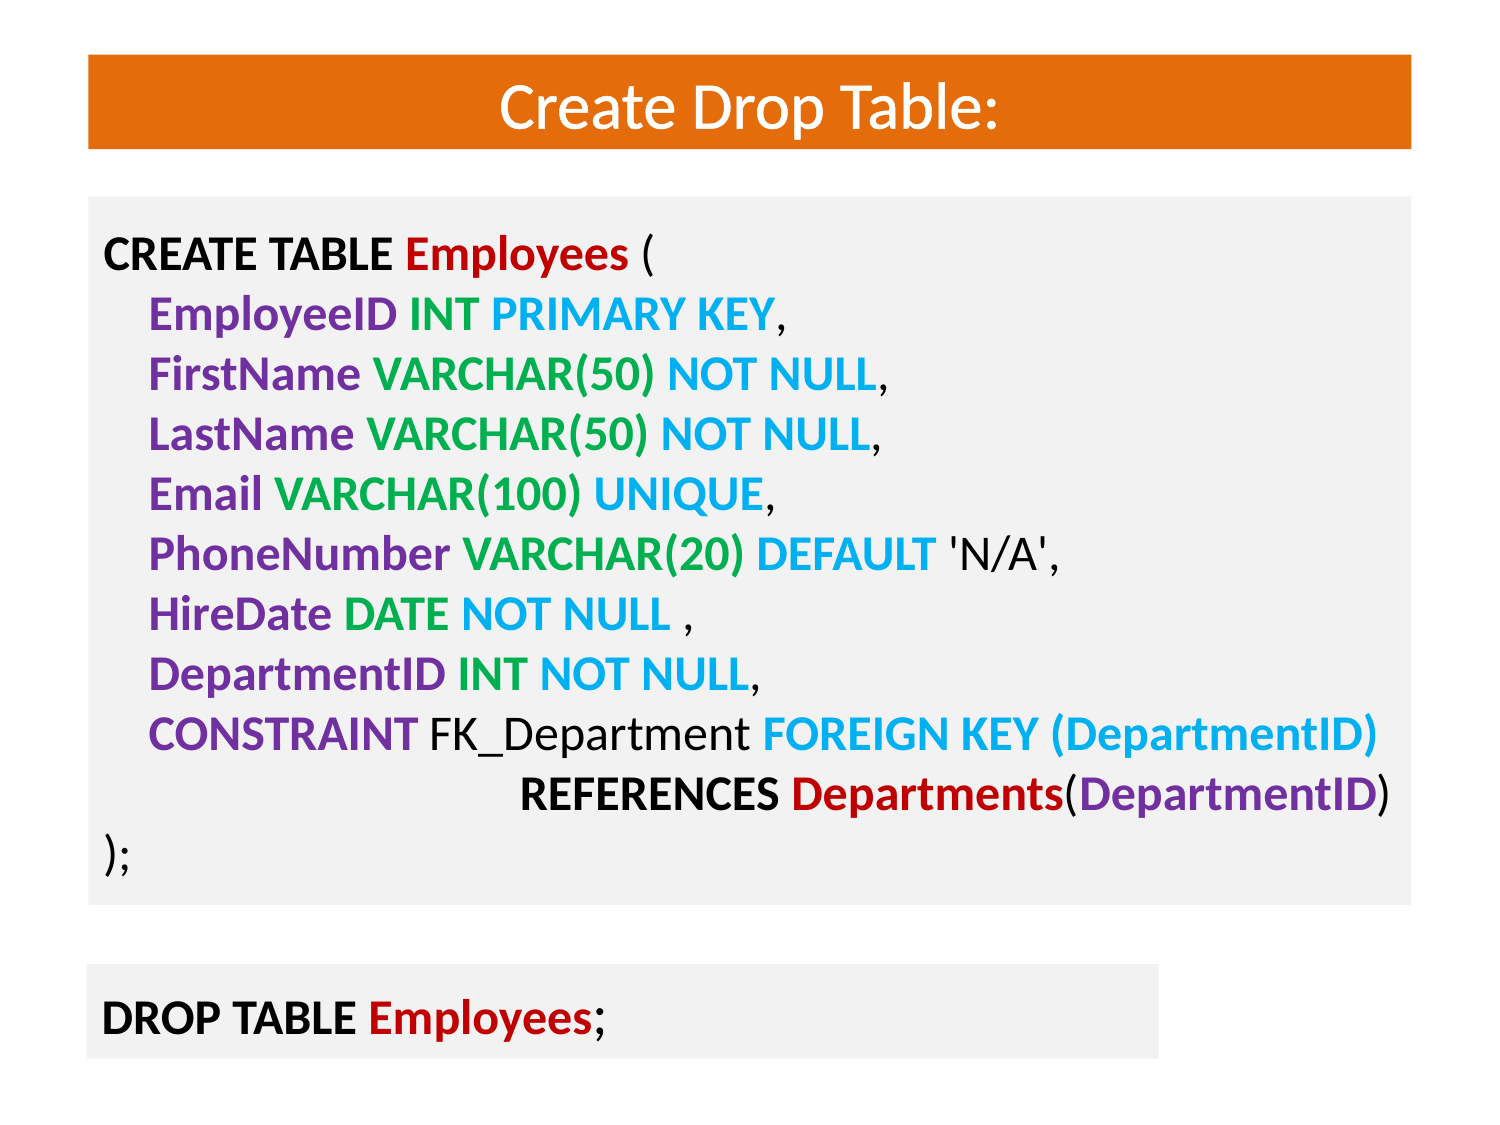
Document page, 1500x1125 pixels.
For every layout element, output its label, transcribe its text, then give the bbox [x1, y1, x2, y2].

text_box CREATE TABLE Employees ( EmployeeID INT PRIMARY KEY, FirstName VARCHAR(50) NOT NULL, LastName VARCHAR(50) NOT NULL, Email VARCHAR(100) UNIQUE, PhoneNumber VARCHAR(20) DEFAULT 'N/A', HireDate DATE NOT NULL , DepartmentID INT NOT NULL, CONSTRAINT FK_Department FOREIGN KEY (DepartmentID) REFERENCES Departments(DepartmentID) ); [88, 196, 1412, 905]
text_box Create Drop Table: [88, 54, 1412, 150]
text_box DROP TABLE Employees; [86, 964, 1159, 1059]
